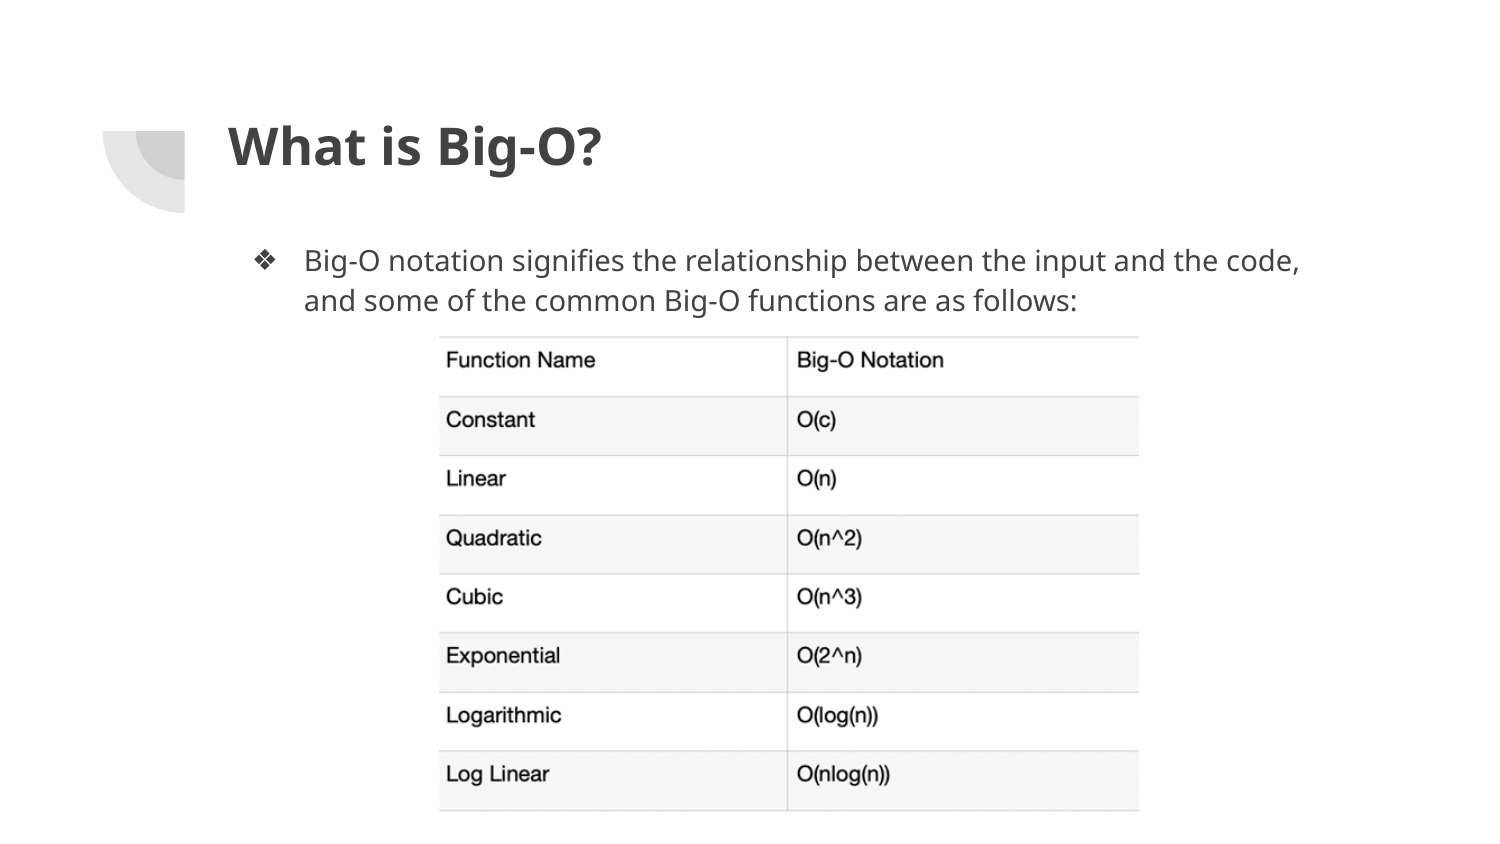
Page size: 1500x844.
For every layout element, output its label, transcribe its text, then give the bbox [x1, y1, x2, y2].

list Big-O notation signifies the relationship between the input and the code, and some of the common Big-O functions are as follows: [213, 221, 1368, 744]
picture [438, 335, 1139, 813]
title What is Big-O? [213, 98, 1368, 221]
